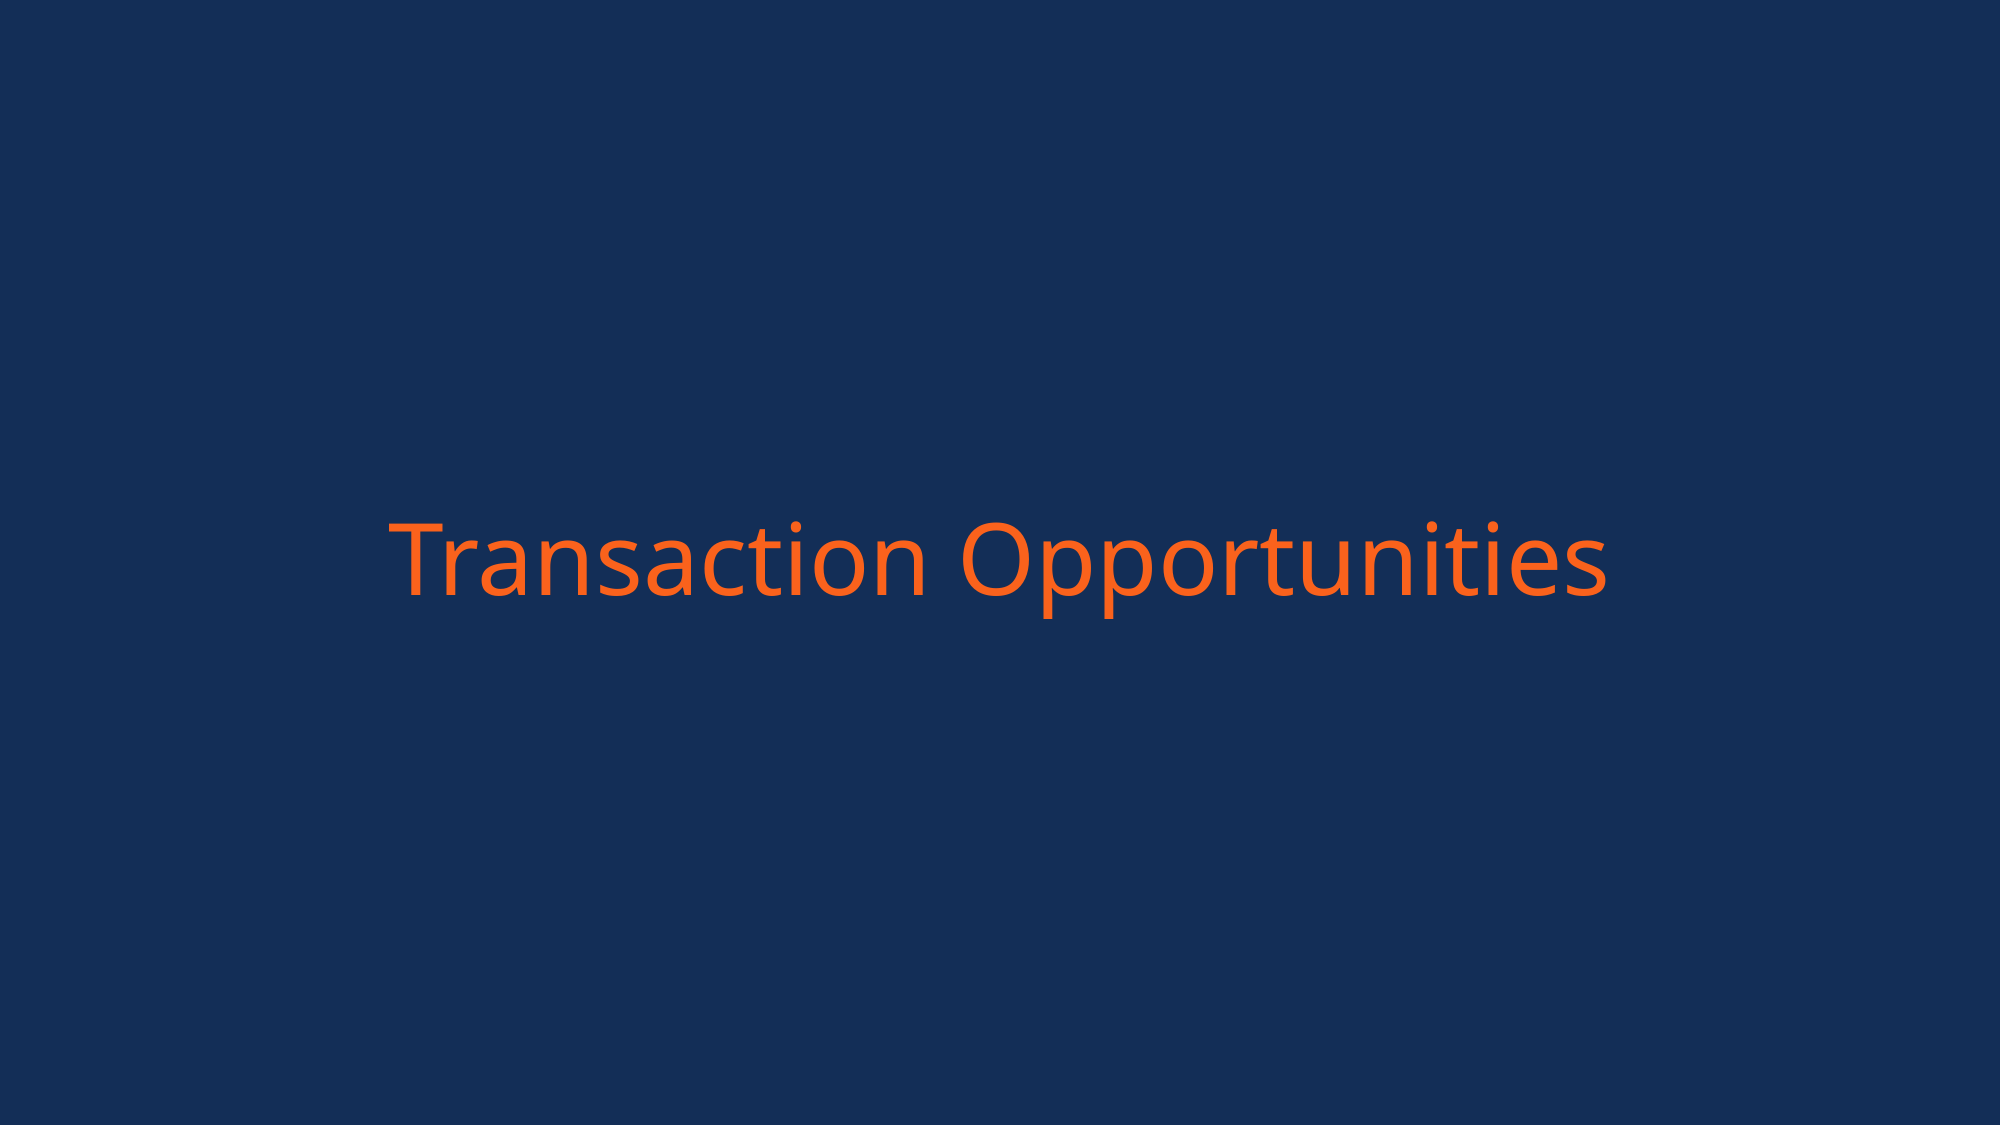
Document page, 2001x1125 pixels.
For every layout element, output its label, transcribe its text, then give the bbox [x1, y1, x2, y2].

title Transaction Opportunities [249, 500, 1750, 625]
